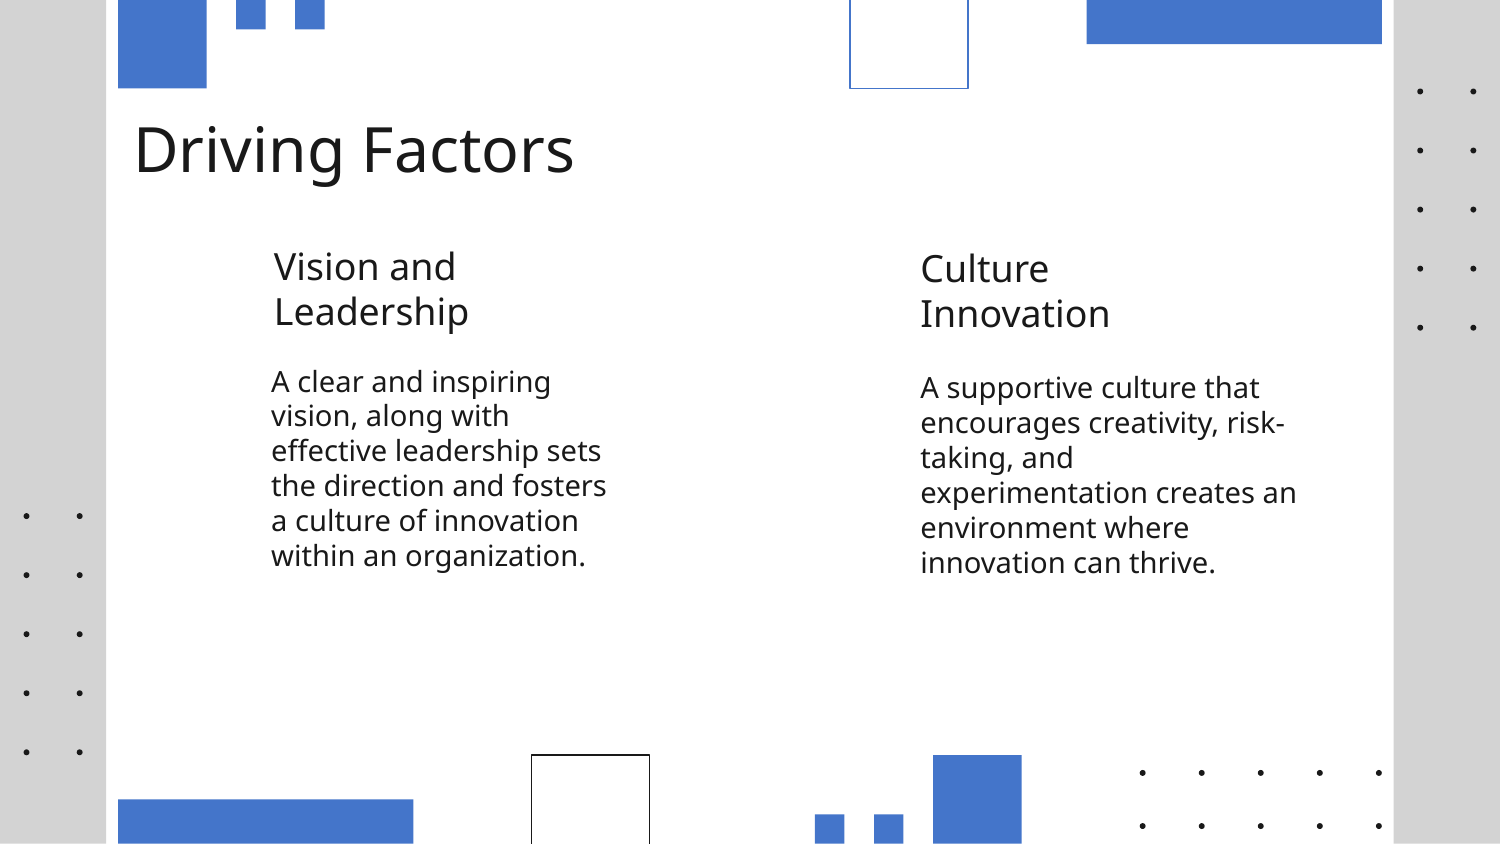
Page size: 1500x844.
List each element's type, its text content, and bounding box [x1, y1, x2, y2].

subtitle Vision and Leadership [234, 226, 571, 348]
subtitle Culture Innovation [880, 228, 1218, 350]
subtitle A supportive culture that encourages creativity, risk-taking, and experimentation creates an environment where innovation can thrive. [880, 354, 1323, 688]
subtitle A clear and inspiring vision, along with effective leadership sets the direction and fosters a culture of innovation within an organization. [181, 347, 624, 682]
title Driving Factors [118, 94, 1382, 201]
